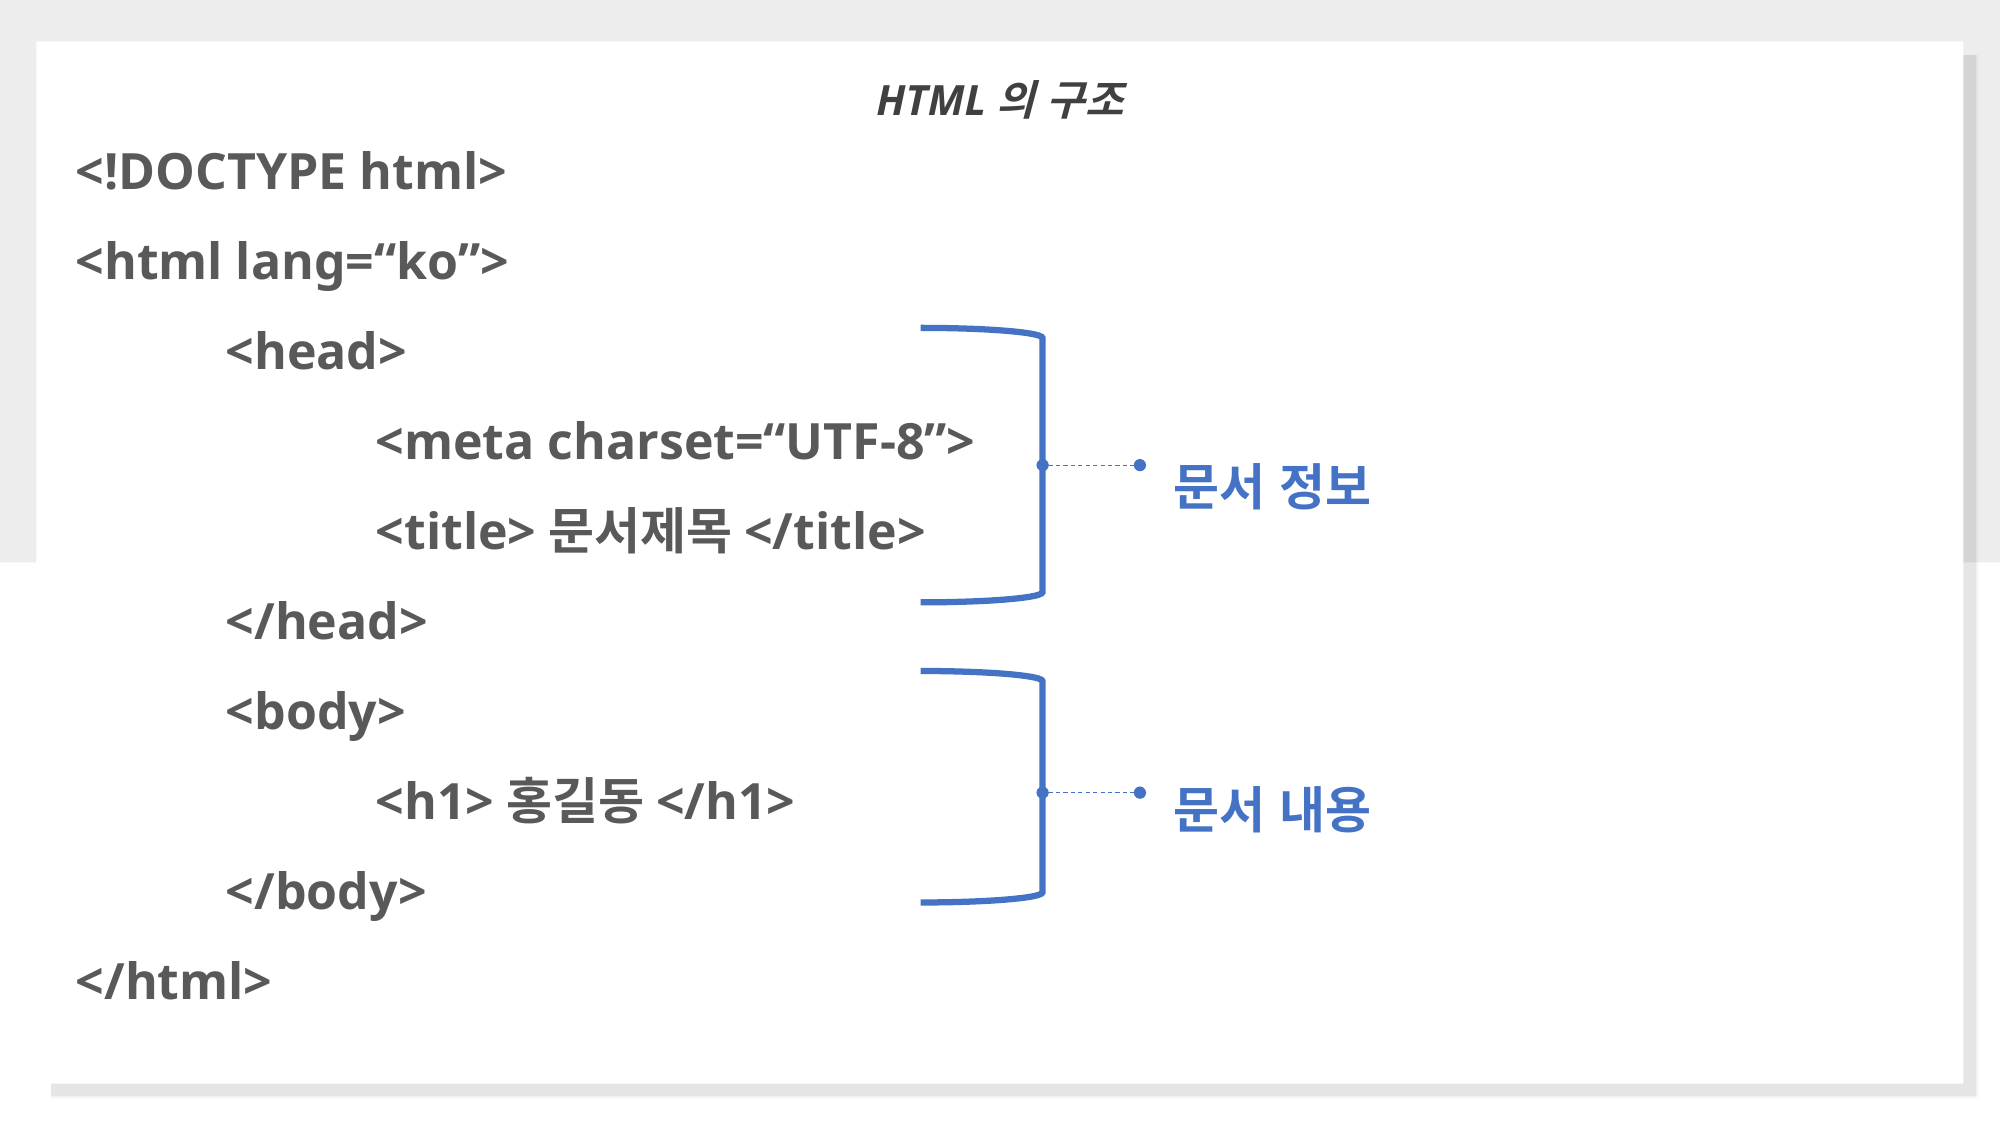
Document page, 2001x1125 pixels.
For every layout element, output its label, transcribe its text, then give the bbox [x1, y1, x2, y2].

text_box [920, 327, 1044, 603]
text_box <!DOCTYPE html> <html lang=“ko”> <head> <meta charset=“UTF-8”> <title>문서제목</title> </head> <body> <h1>홍길동</h1> </body> </html> [61, 101, 1939, 1017]
text_box 문서 내용 [1158, 741, 1592, 846]
text_box 문서 정보 [1158, 417, 1592, 523]
text_box HTML의 구조 [35, 40, 1964, 1085]
text_box [920, 670, 1044, 904]
text_box [0, 0, 2000, 563]
